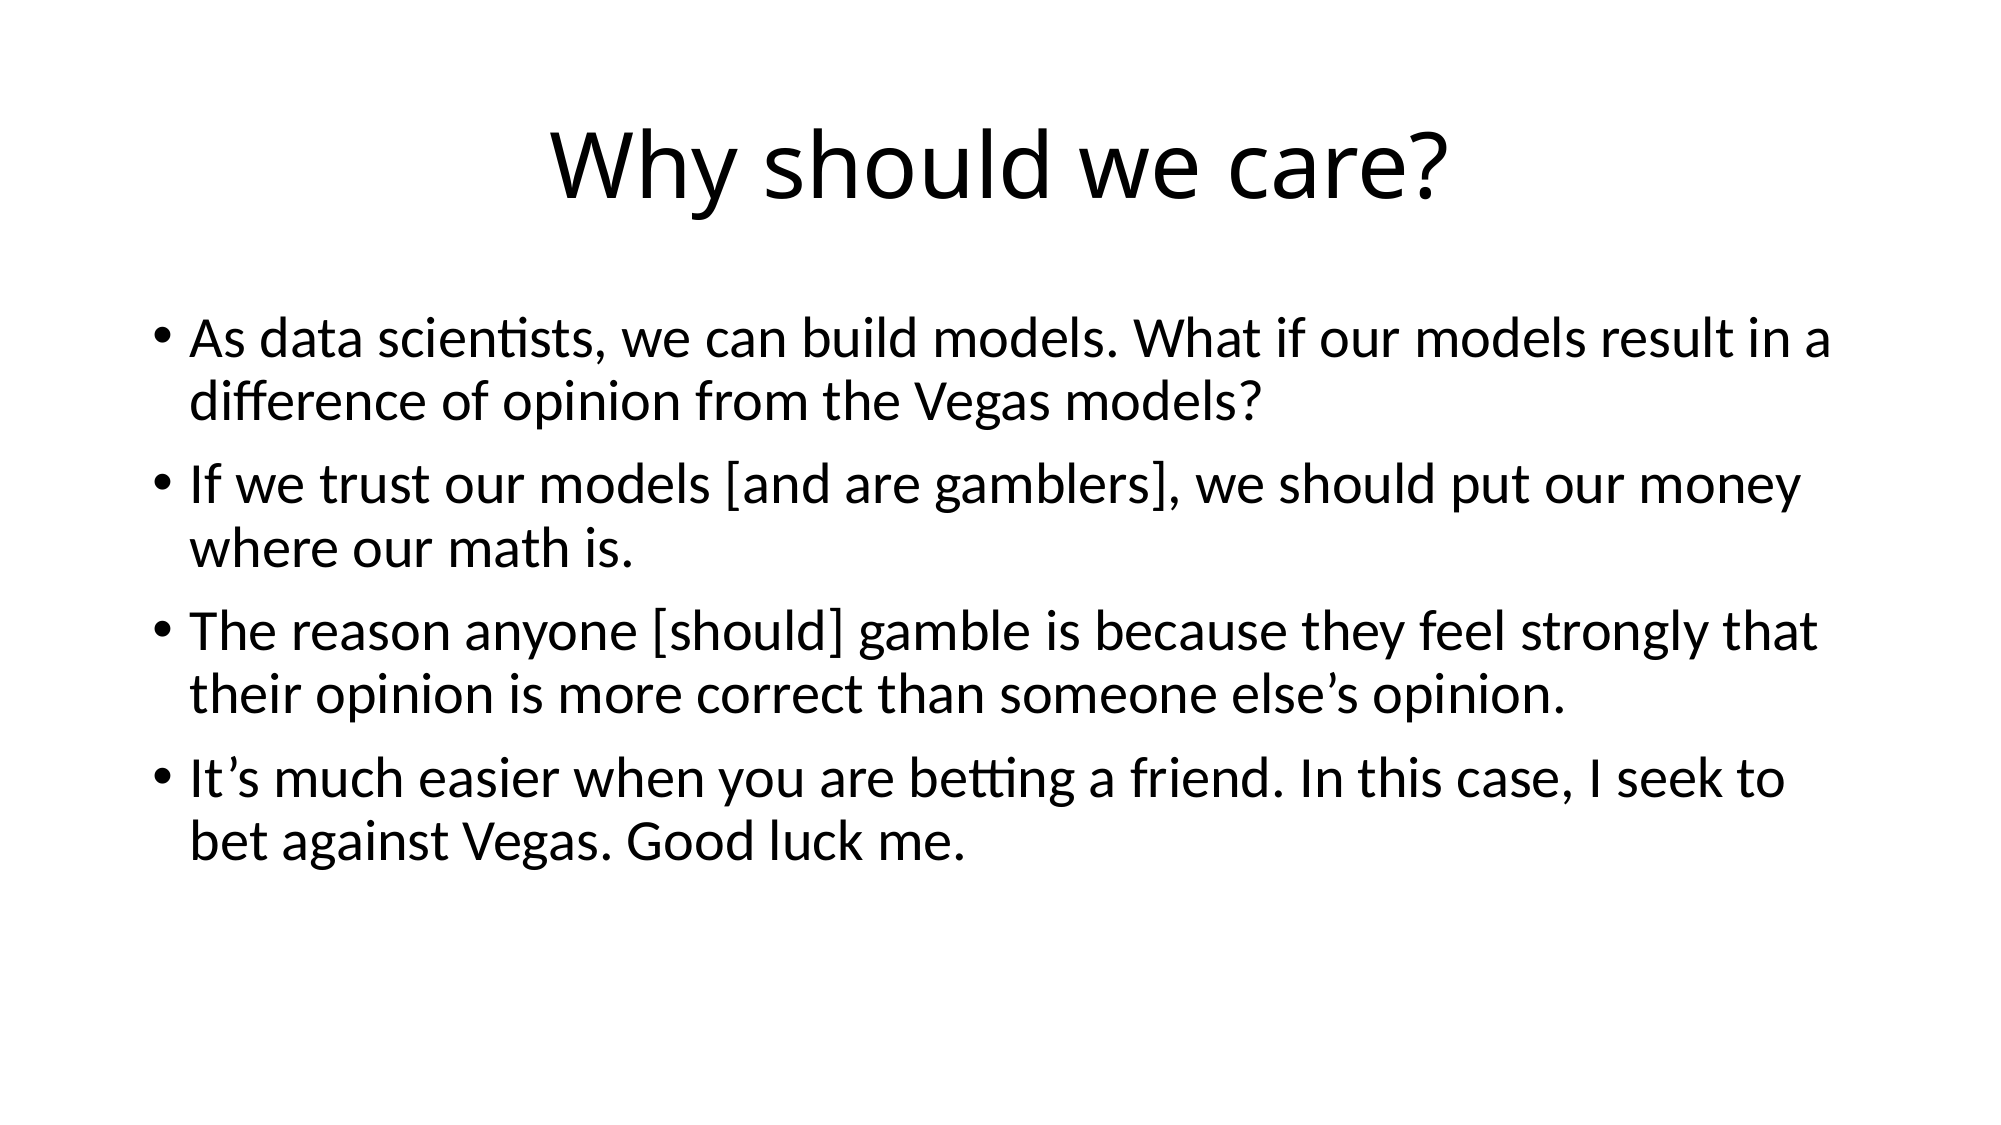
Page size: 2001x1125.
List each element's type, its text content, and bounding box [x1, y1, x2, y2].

list As data scientists, we can build models. What if our models result in a difference of opinion from the Vegas models? If we trust our models [and are gamblers], we should put our money where our math is. The reason anyone [should] gamble is because they feel strongly that their opinion is more correct than someone else’s opinion. It’s much easier when you are betting a friend. In this case, I seek to bet against Vegas. Good luck me. [137, 299, 1863, 1014]
title Why should we care? [137, 59, 1863, 278]
